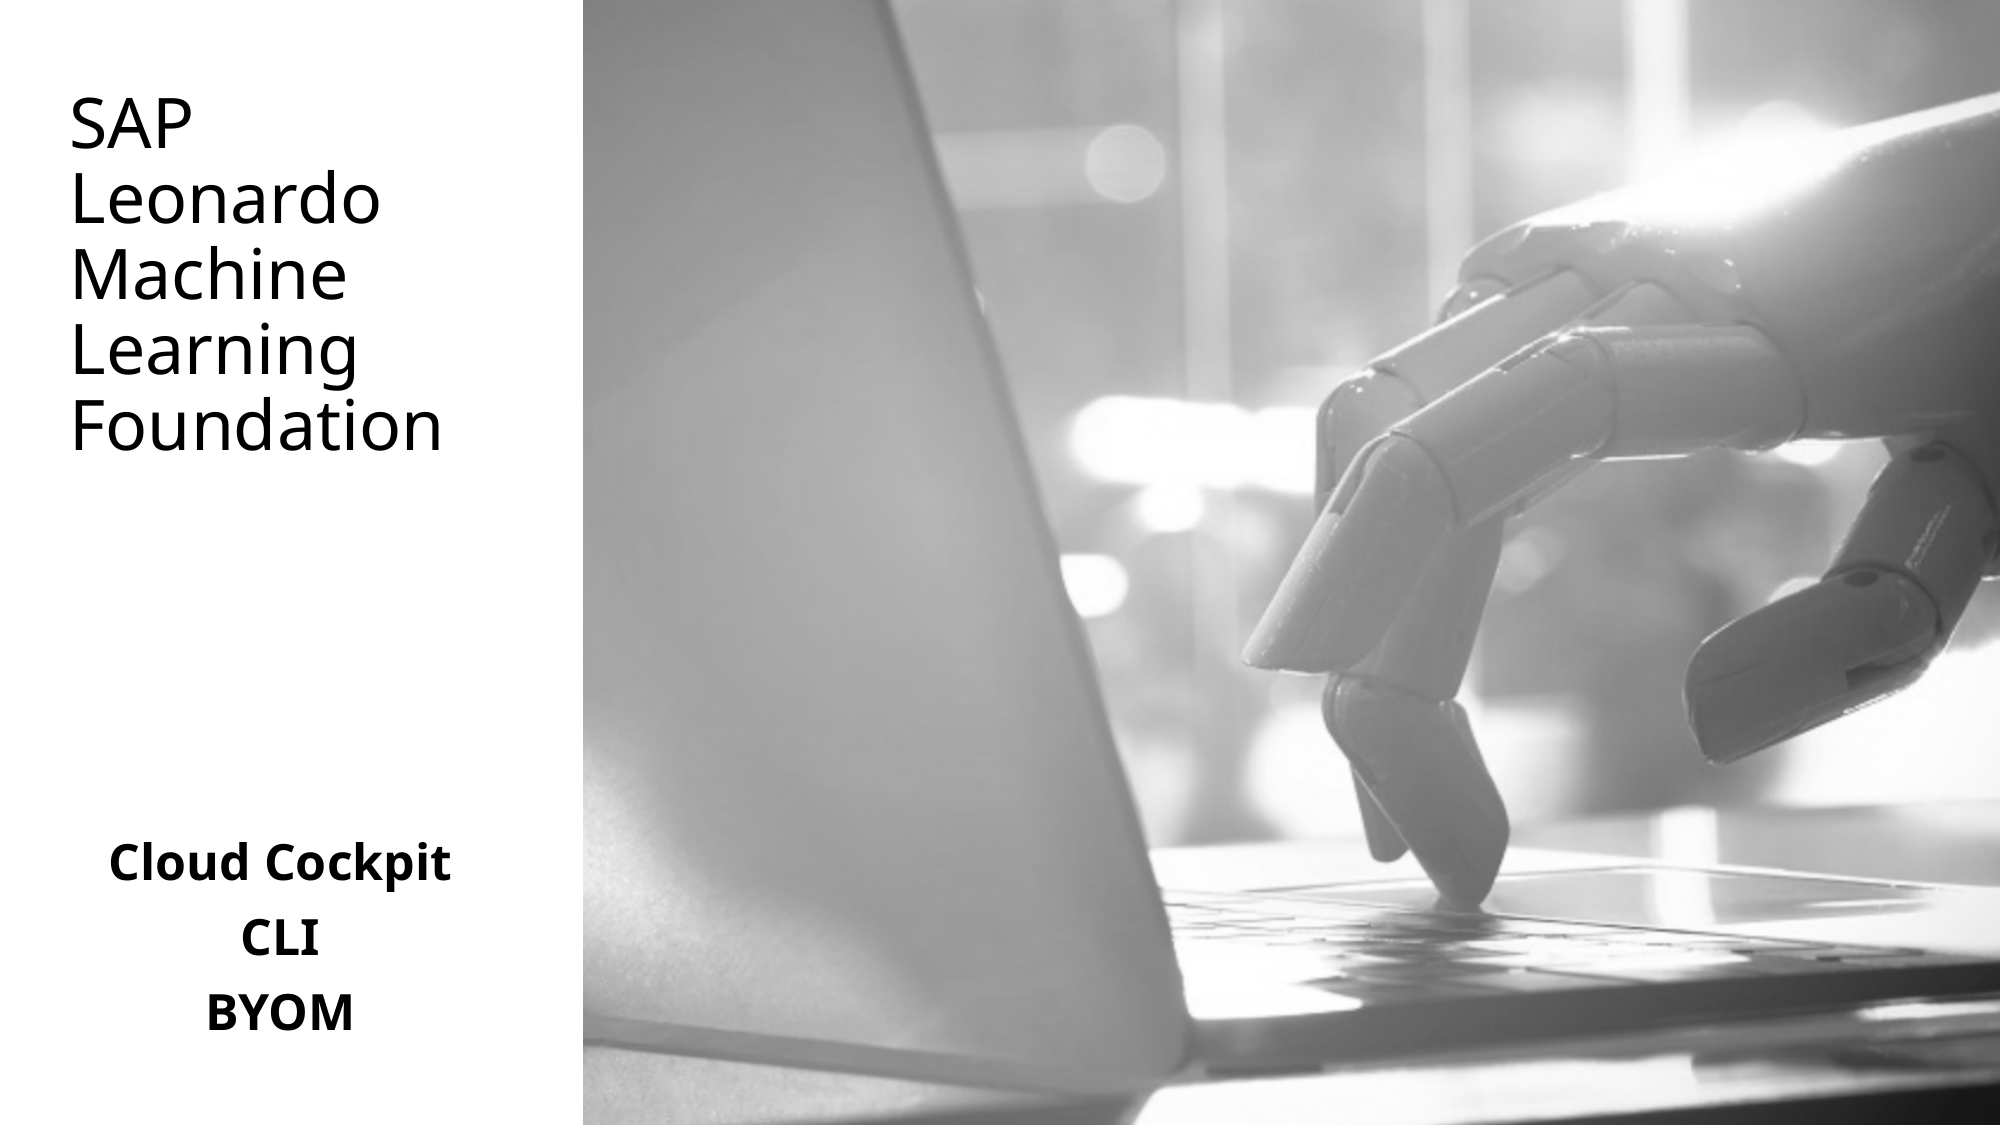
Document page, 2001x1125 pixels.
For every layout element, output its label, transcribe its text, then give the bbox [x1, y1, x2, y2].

subtitle Cloud Cockpit CLI BYOM [54, 829, 507, 1075]
title SAP Leonardo Machine Learning Foundation [54, 80, 534, 473]
picture [583, 0, 2000, 1125]
